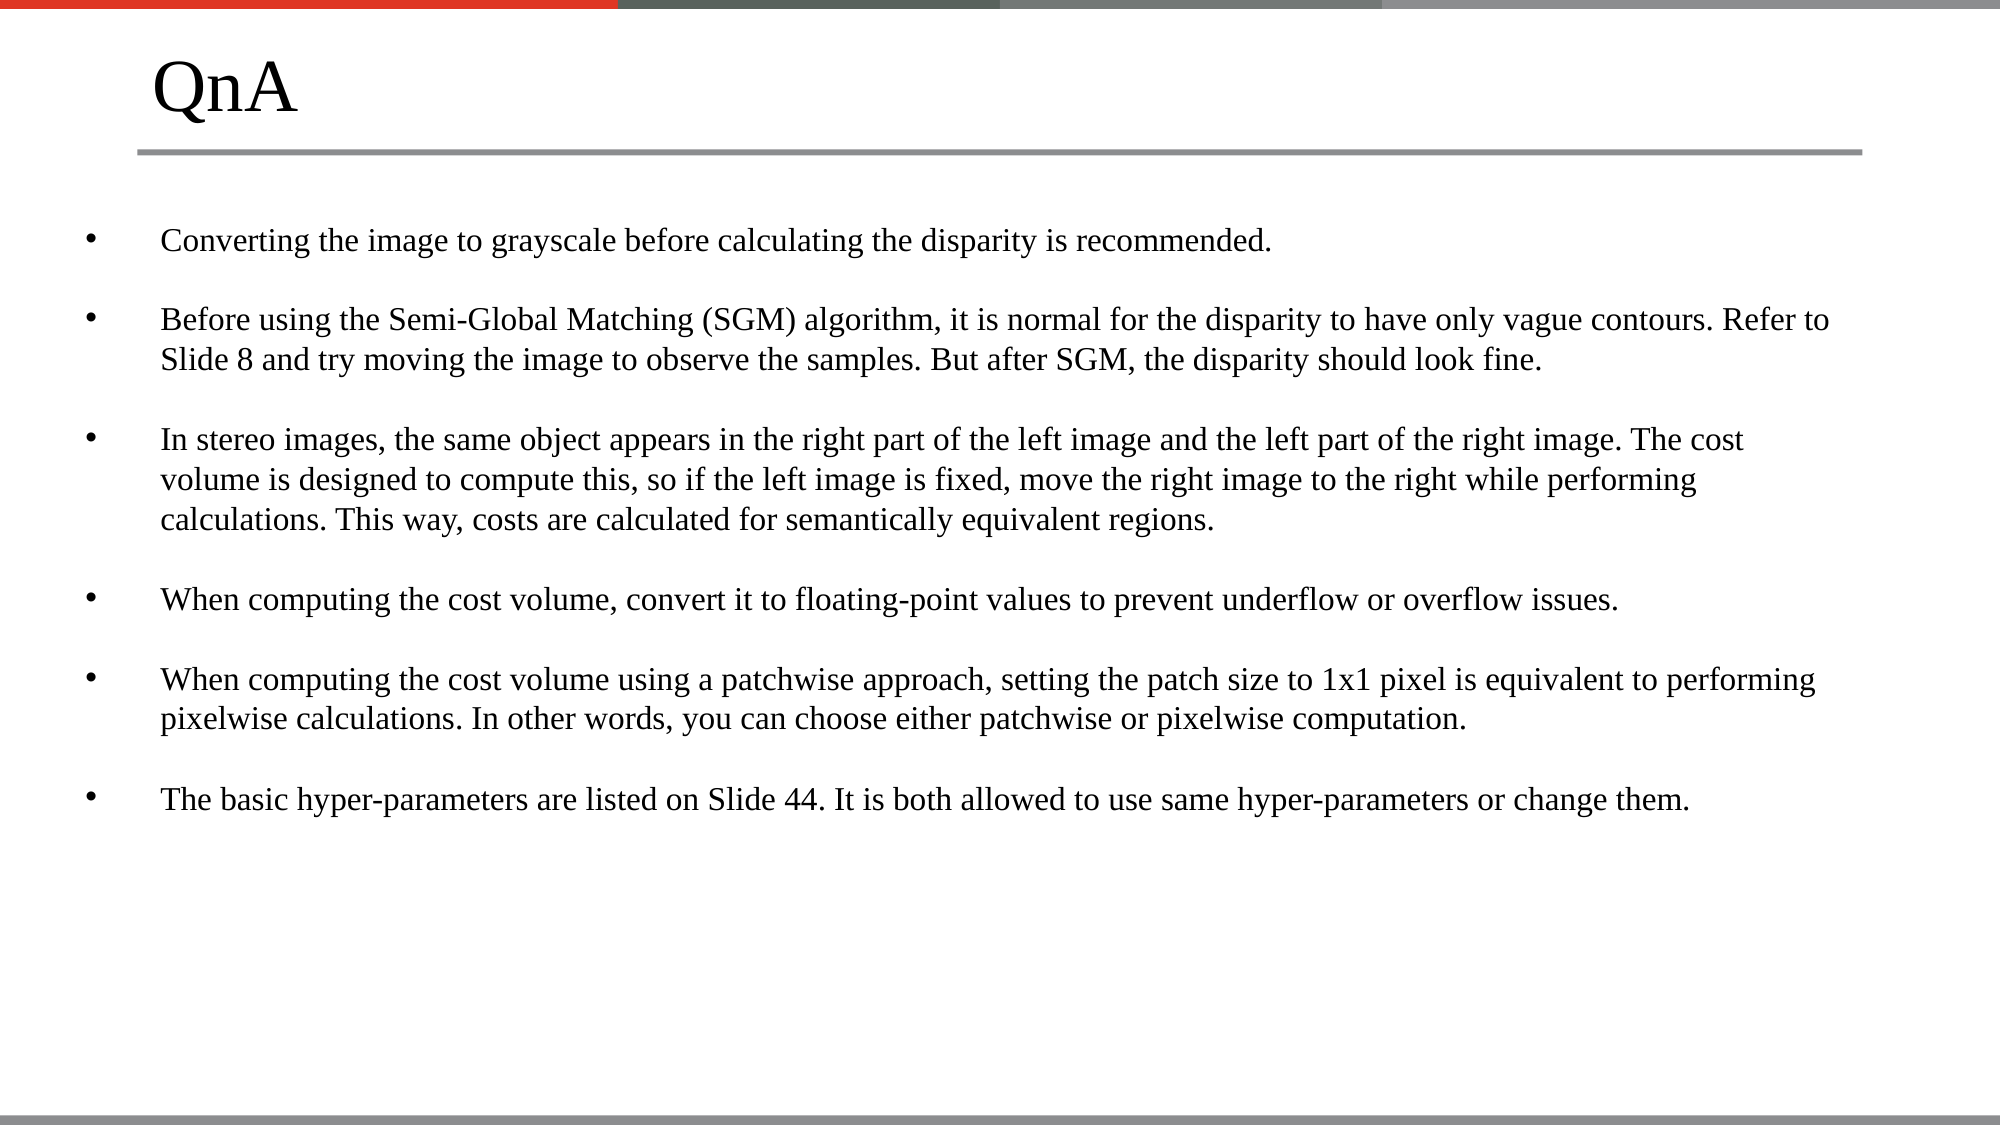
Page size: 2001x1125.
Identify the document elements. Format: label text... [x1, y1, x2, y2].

title QnA [137, 22, 1863, 152]
text_box Converting the image to grayscale before calculating the disparity is recommended. Before using the Semi-Global Matching (SGM) algorithm, it is normal for the disparity to have only vague contours. Refer to Slide 8 and try moving the image to observe the samples. But after SGM, the disparity should look fine. In stereo images, the same object appears in the right part of the left image and the left part of the right image. The cost volume is designed to compute this, so if the left image is fixed, move the right image to the right while performing calculations. This way, costs are calculated for semantically equivalent regions. When computing the cost volume, convert it to floating-point values to prevent underflow or overflow issues. When computing the cost volume using a patchwise approach, setting the patch size to 1x1 pixel is equivalent to performing pixelwise calculations. In other words, you can choose either patchwise or pixelwise computation. The basic hyper-parameters are listed on Slide 44. It is both allowed to use same hyper-parameters or change them. [70, 210, 1863, 904]
